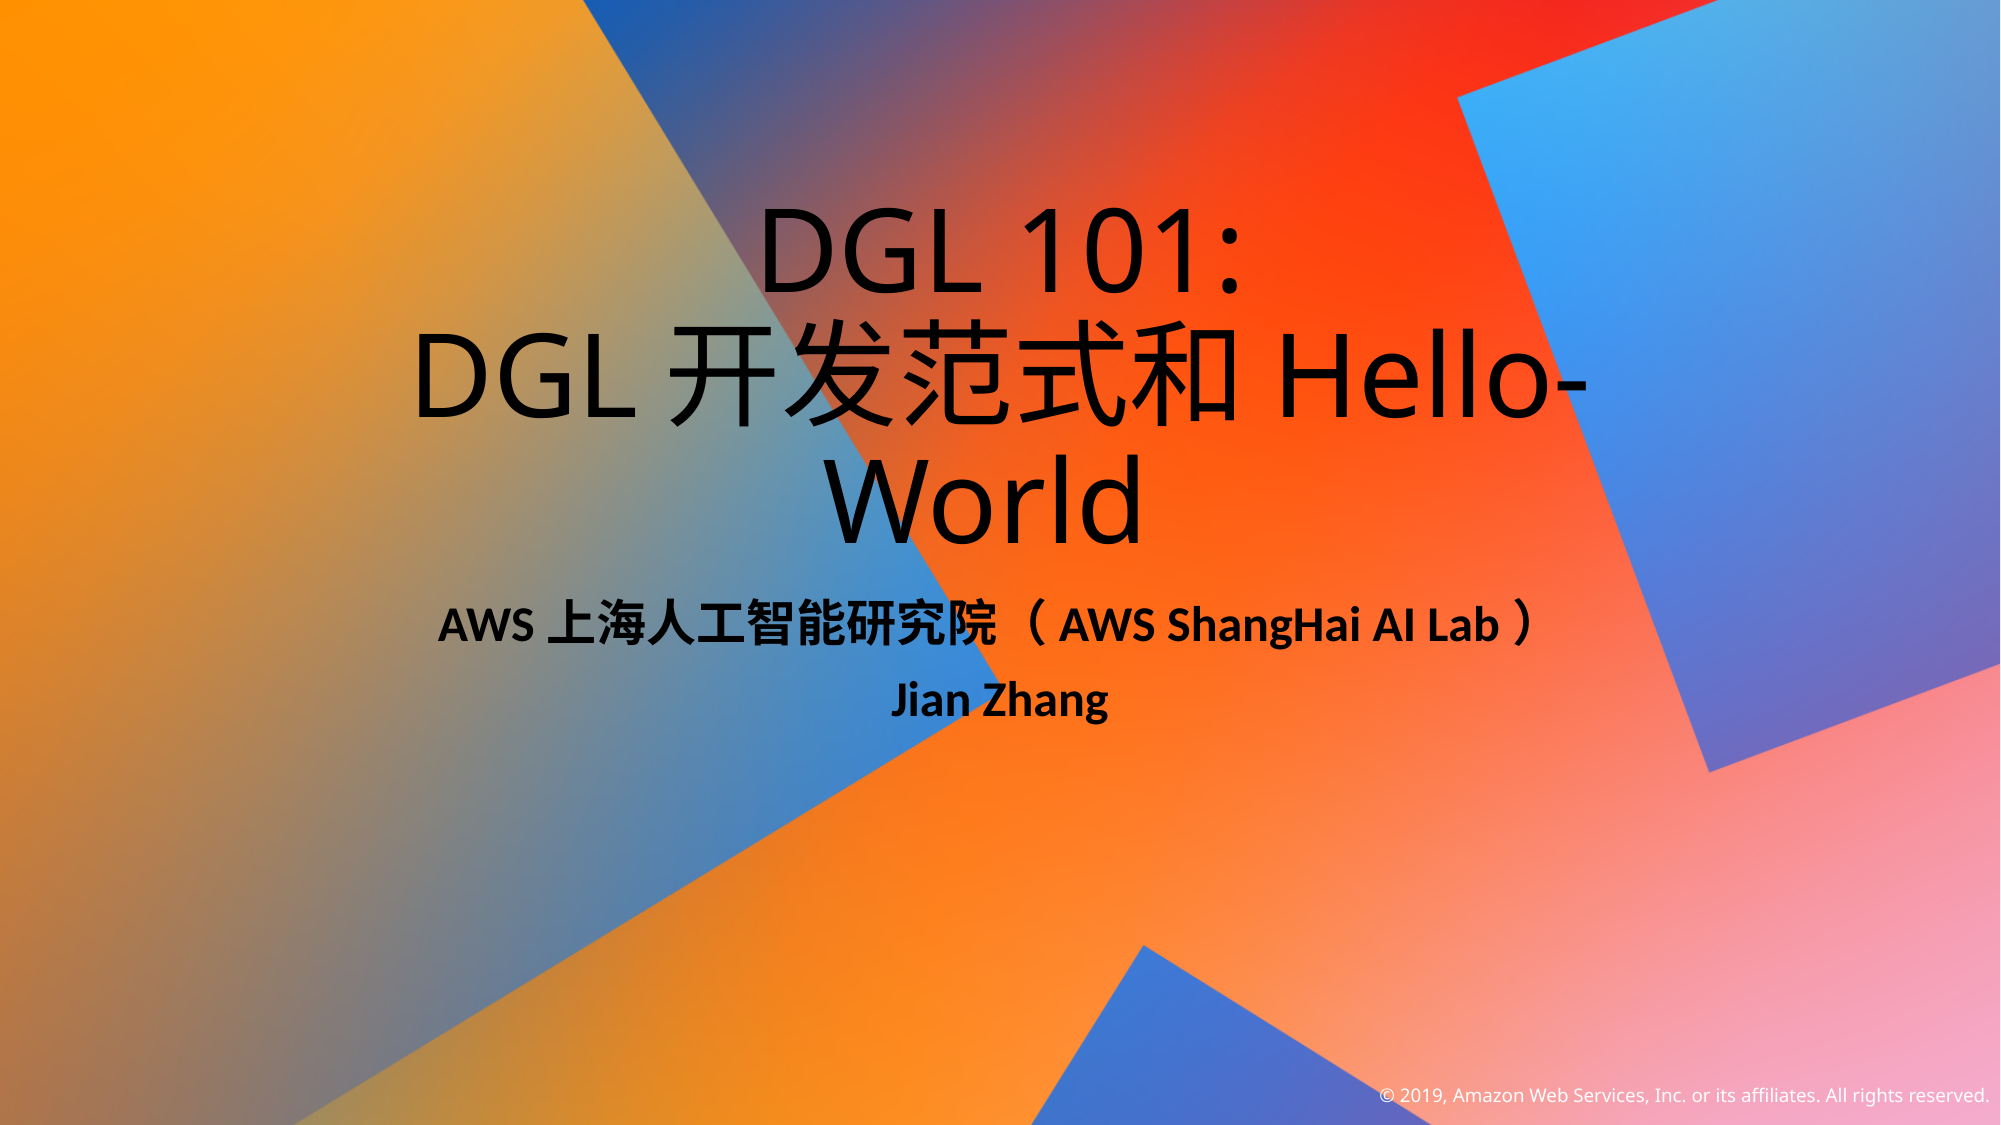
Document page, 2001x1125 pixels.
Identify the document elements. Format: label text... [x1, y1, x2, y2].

title DGL 101: DGL开发范式和Hello-World [249, 184, 1750, 576]
picture [0, 0, 2001, 1125]
subtitle AWS上海人工智能研究院（AWS ShangHai AI Lab） Jian Zhang [249, 590, 1750, 863]
